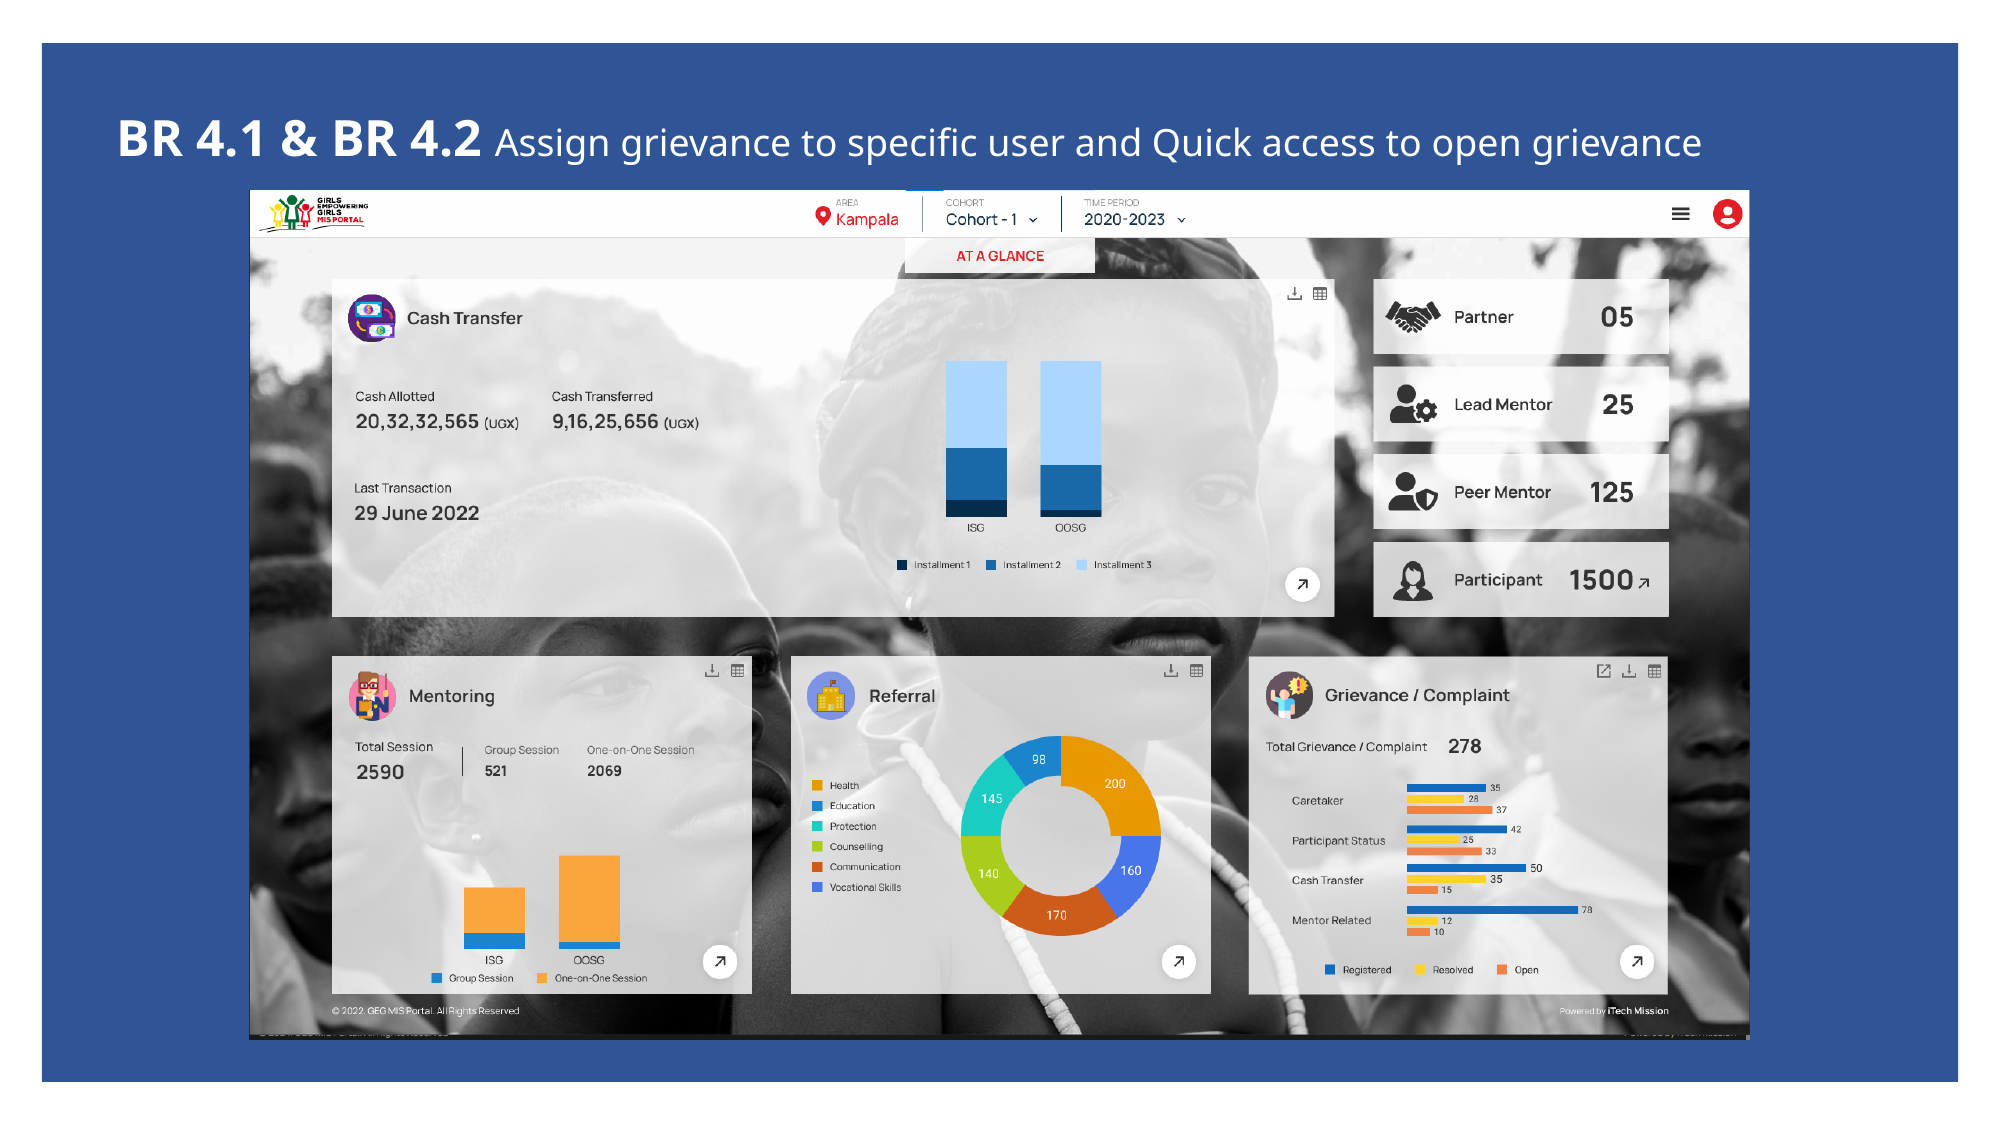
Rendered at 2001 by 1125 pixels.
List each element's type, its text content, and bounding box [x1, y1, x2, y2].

picture [249, 190, 1750, 1040]
text_box BR 4.1 & BR 4.2 Assign grievance to specific user and Quick access to open grievance [102, 99, 1887, 175]
